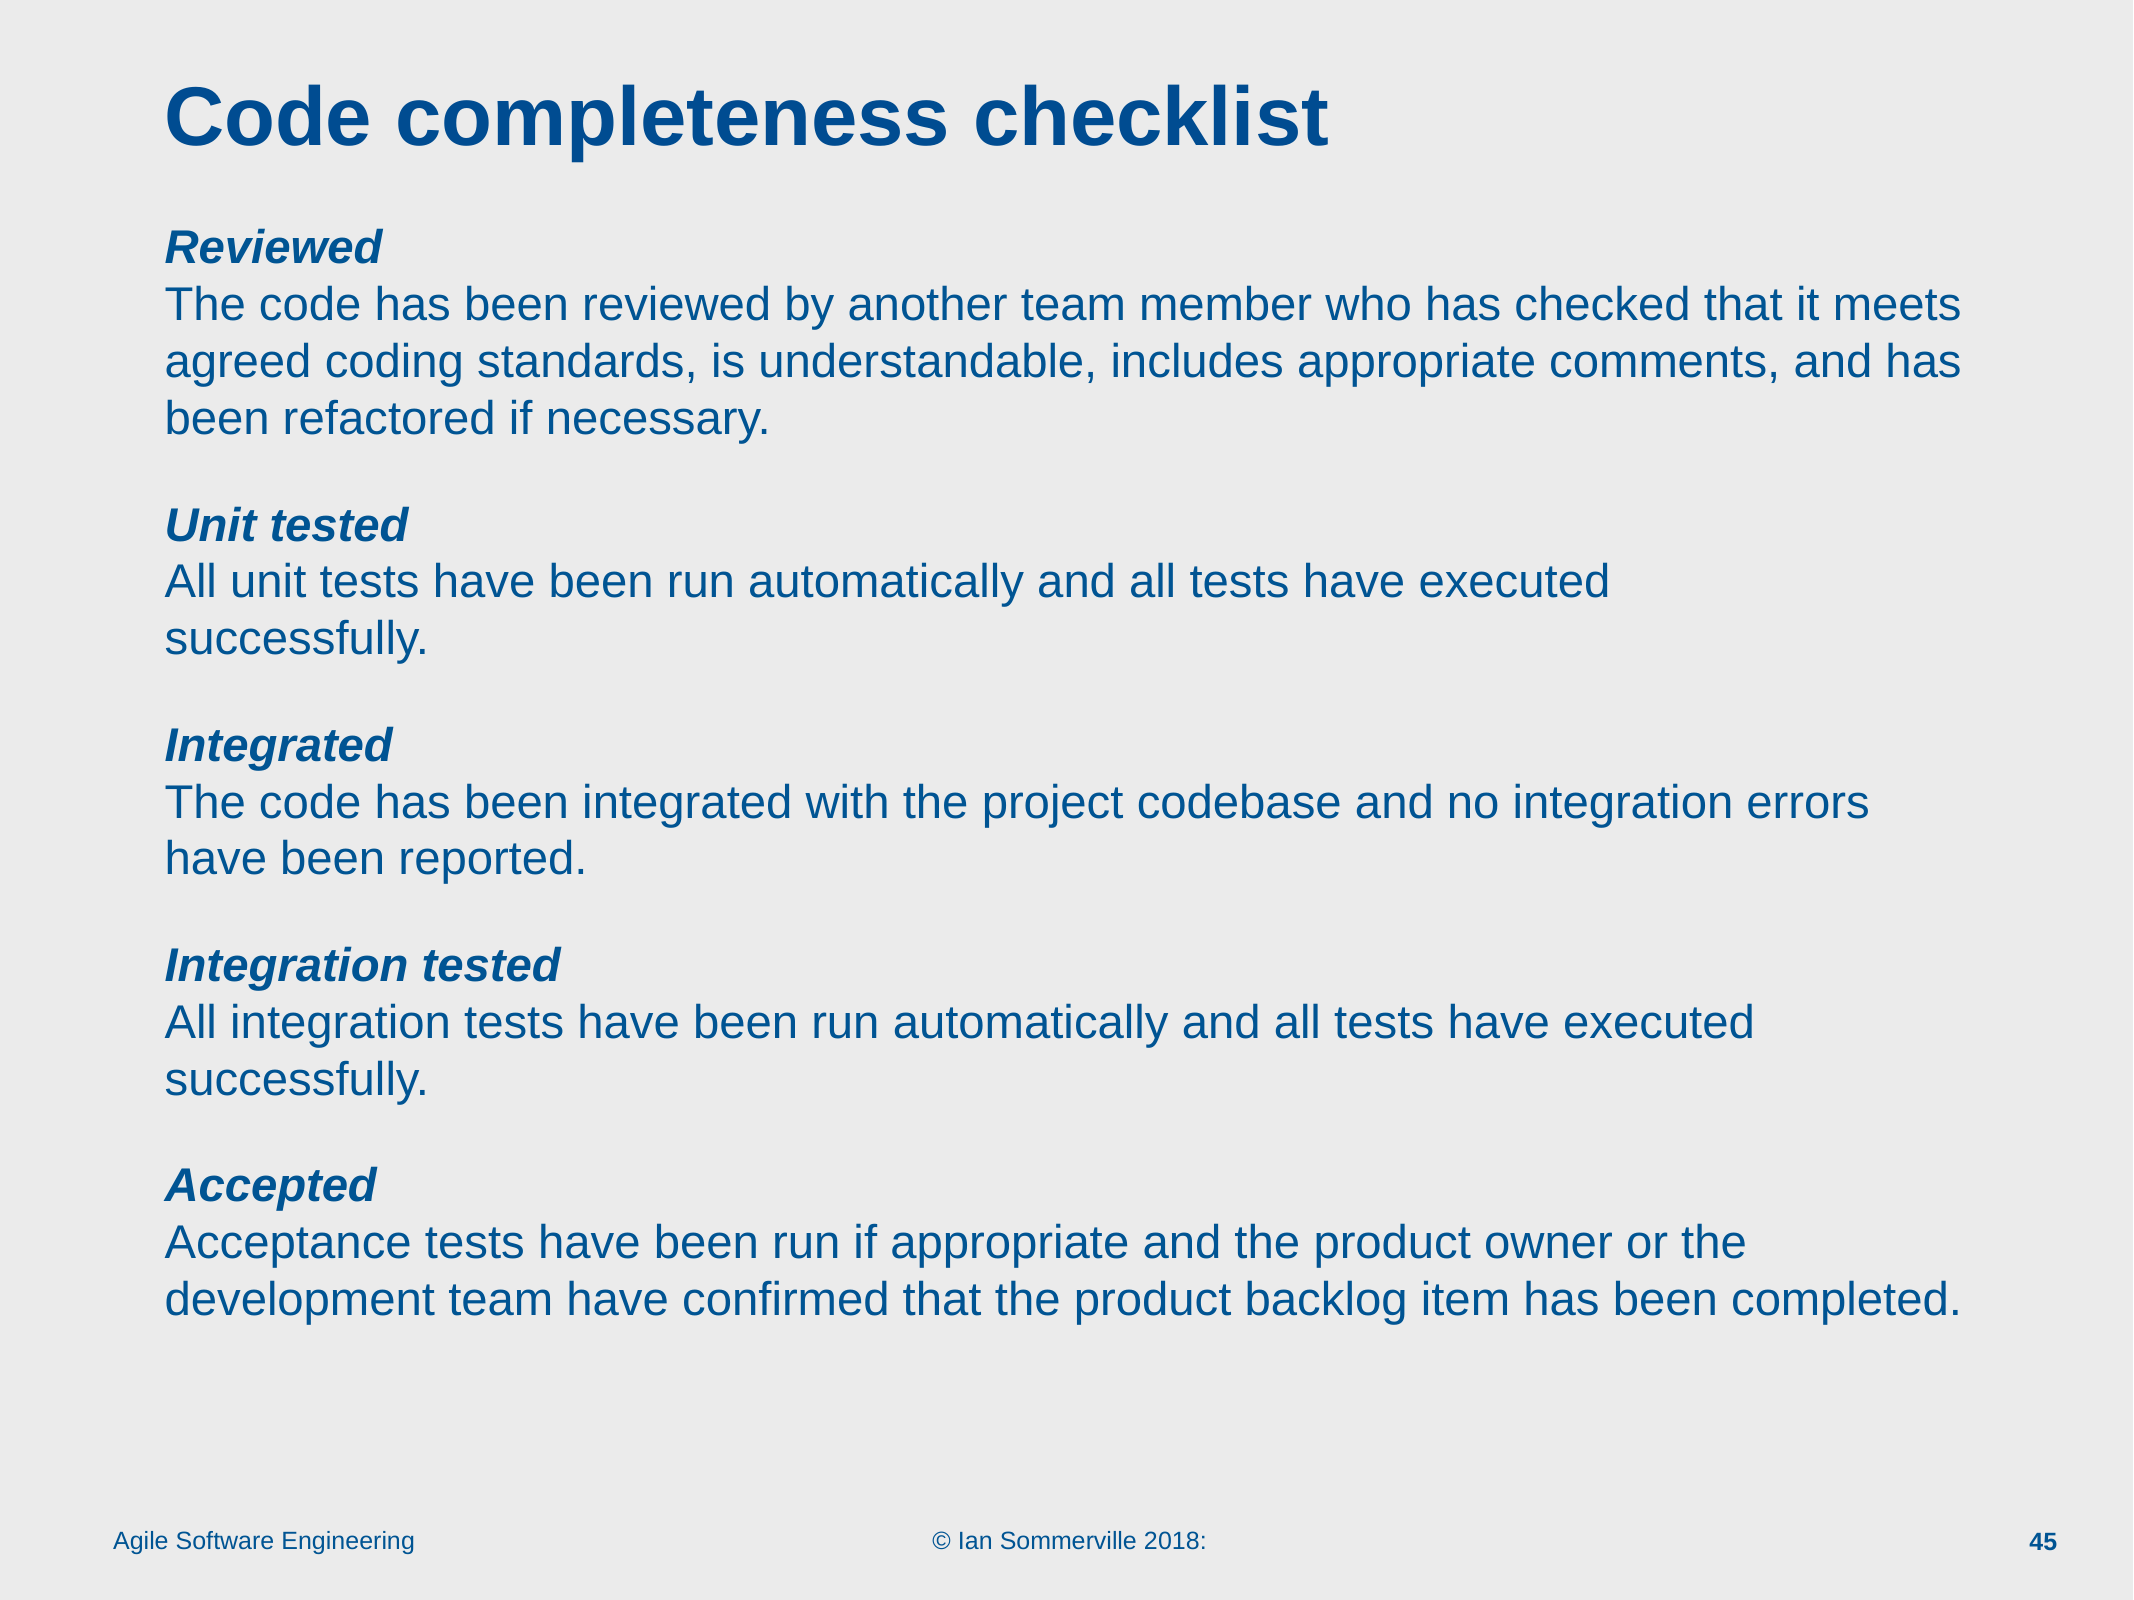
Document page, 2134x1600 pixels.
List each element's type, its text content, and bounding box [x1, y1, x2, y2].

title Code completeness checklist [155, 55, 1978, 169]
list Reviewed The code has been reviewed by another team member who has checked that it meets agreed coding standards, is understandable, includes appropriate comments, and has been refactored if necessary. Unit tested All unit tests have been run automatically and all tests have executed successfully. Integrated The code has been integrated with the project codebase and no integration errors have been reported. Integration tested All integration tests have been run automatically and all tests have executed successfully. Accepted Acceptance tests have been run if appropriate and the product owner or the development team have confirmed that the product backlog item has been completed. [155, 207, 1978, 1393]
slide_number 45 [2018, 1516, 2067, 1563]
